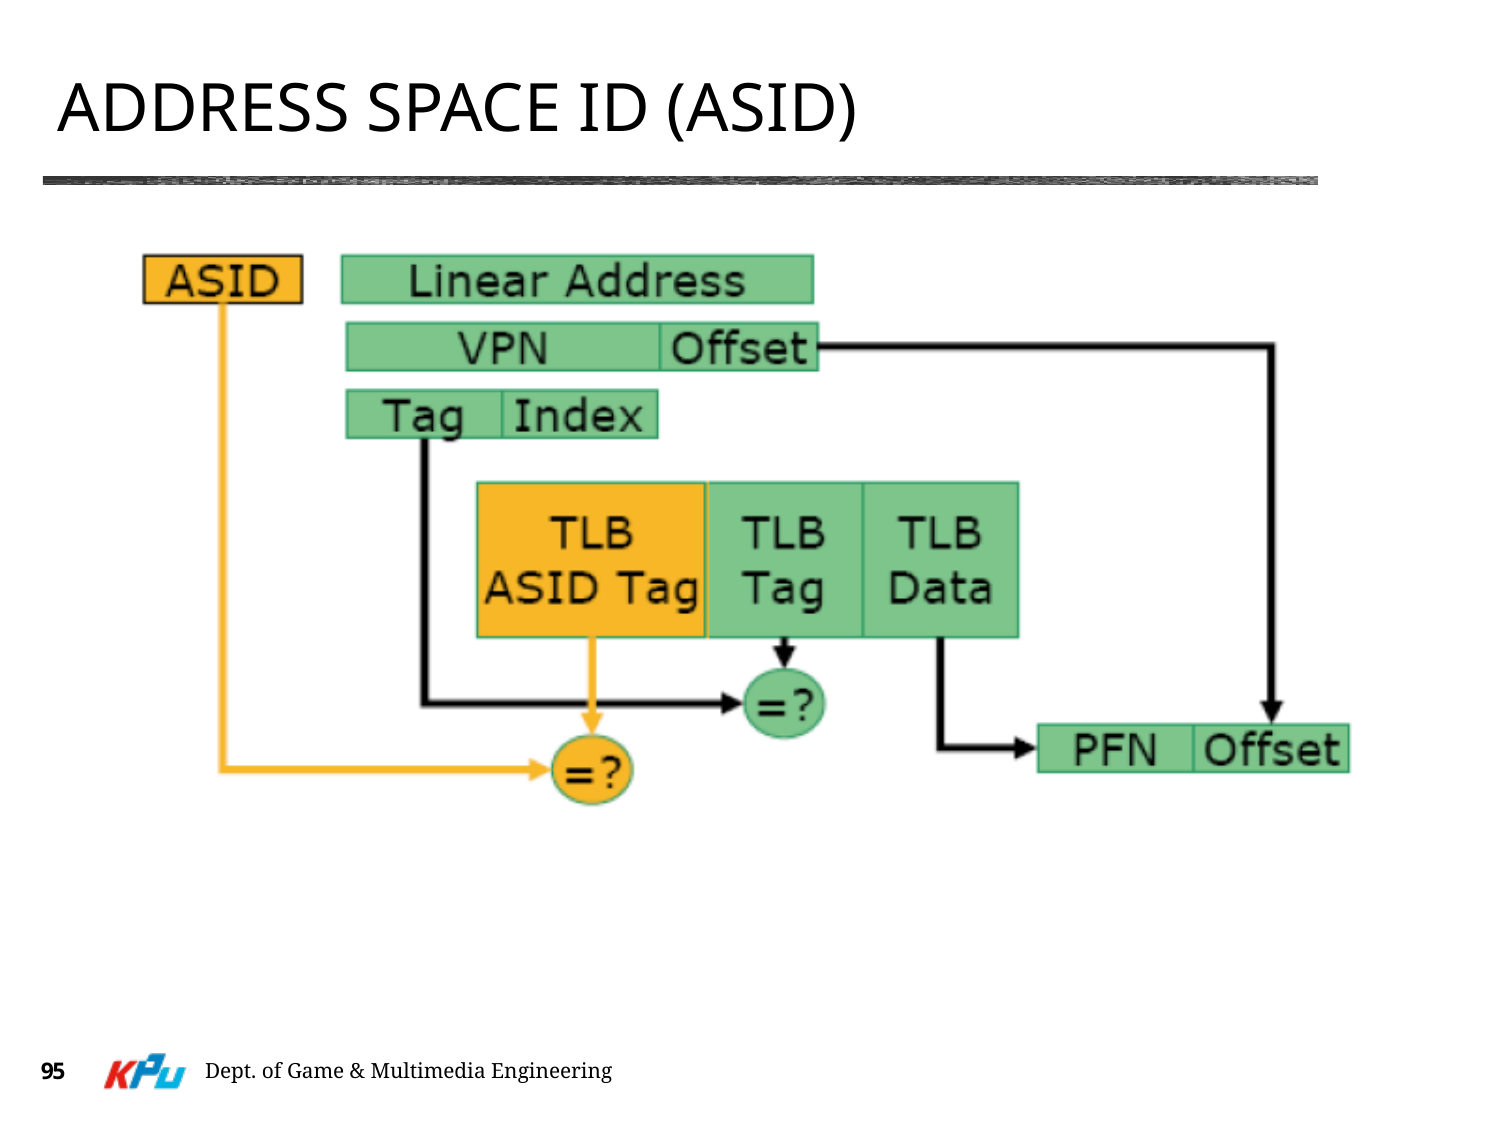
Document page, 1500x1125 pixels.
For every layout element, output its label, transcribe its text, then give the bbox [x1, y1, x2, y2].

slide_number 95 [13, 1042, 93, 1103]
picture [92, 1030, 191, 1120]
title Address space id (ASID) [42, 39, 1458, 182]
footer Dept. of Game & Multimedia Engineering [190, 1042, 879, 1103]
picture [123, 236, 1377, 845]
